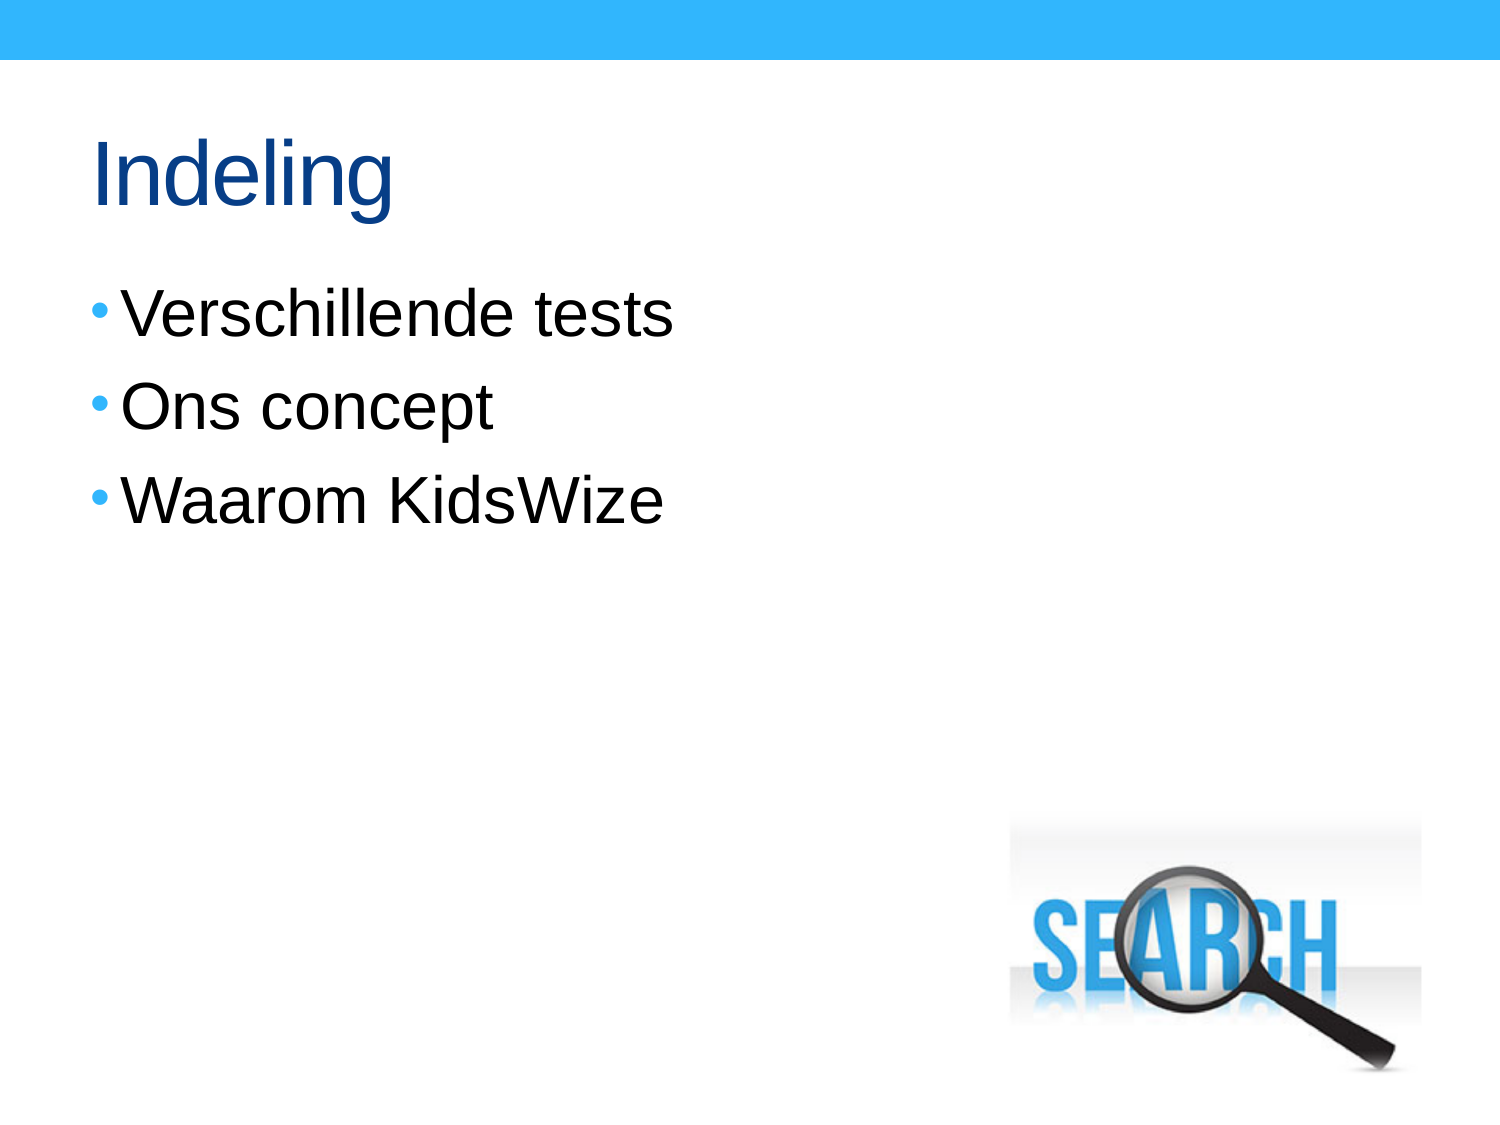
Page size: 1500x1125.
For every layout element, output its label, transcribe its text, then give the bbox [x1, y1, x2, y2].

picture [962, 810, 1470, 1085]
list Verschillende tests Ons concept Waarom KidsWize [75, 262, 1425, 1063]
title Indeling [75, 87, 1425, 250]
